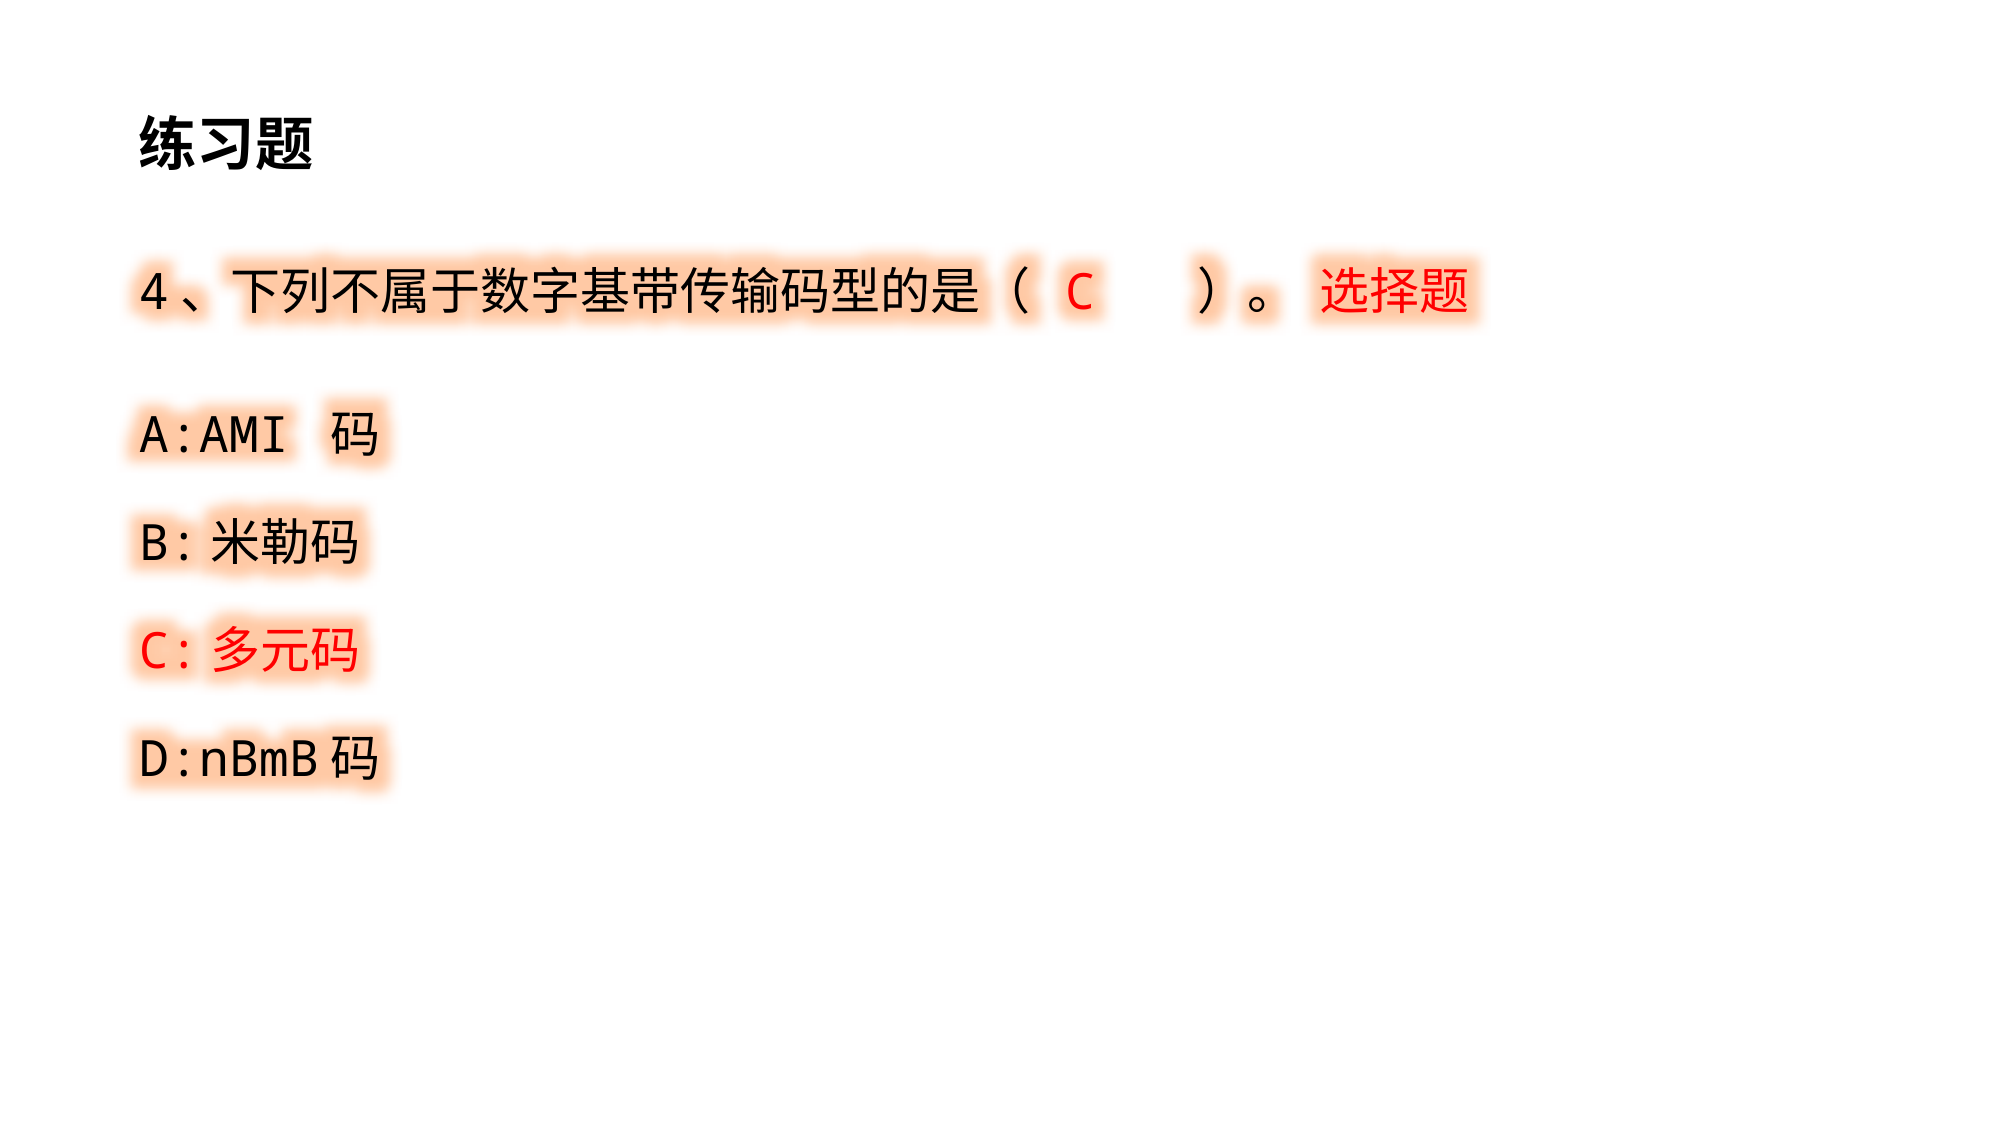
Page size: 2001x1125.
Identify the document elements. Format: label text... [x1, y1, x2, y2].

table_cell -1 [113, 212, 1847, 1055]
text_box 二、双极不归零码：二进制数字符号0和1分别用负电平和正电平表示。 [117, 216, 1843, 1051]
text_box 练习题 [120, 97, 1568, 187]
text_box 4、下列不属于数字基带传输码型的是（ C ）。 选择题 A:AMI 码 B:米勒码 C:多元码 D:nBmB码 [120, 219, 1839, 1047]
